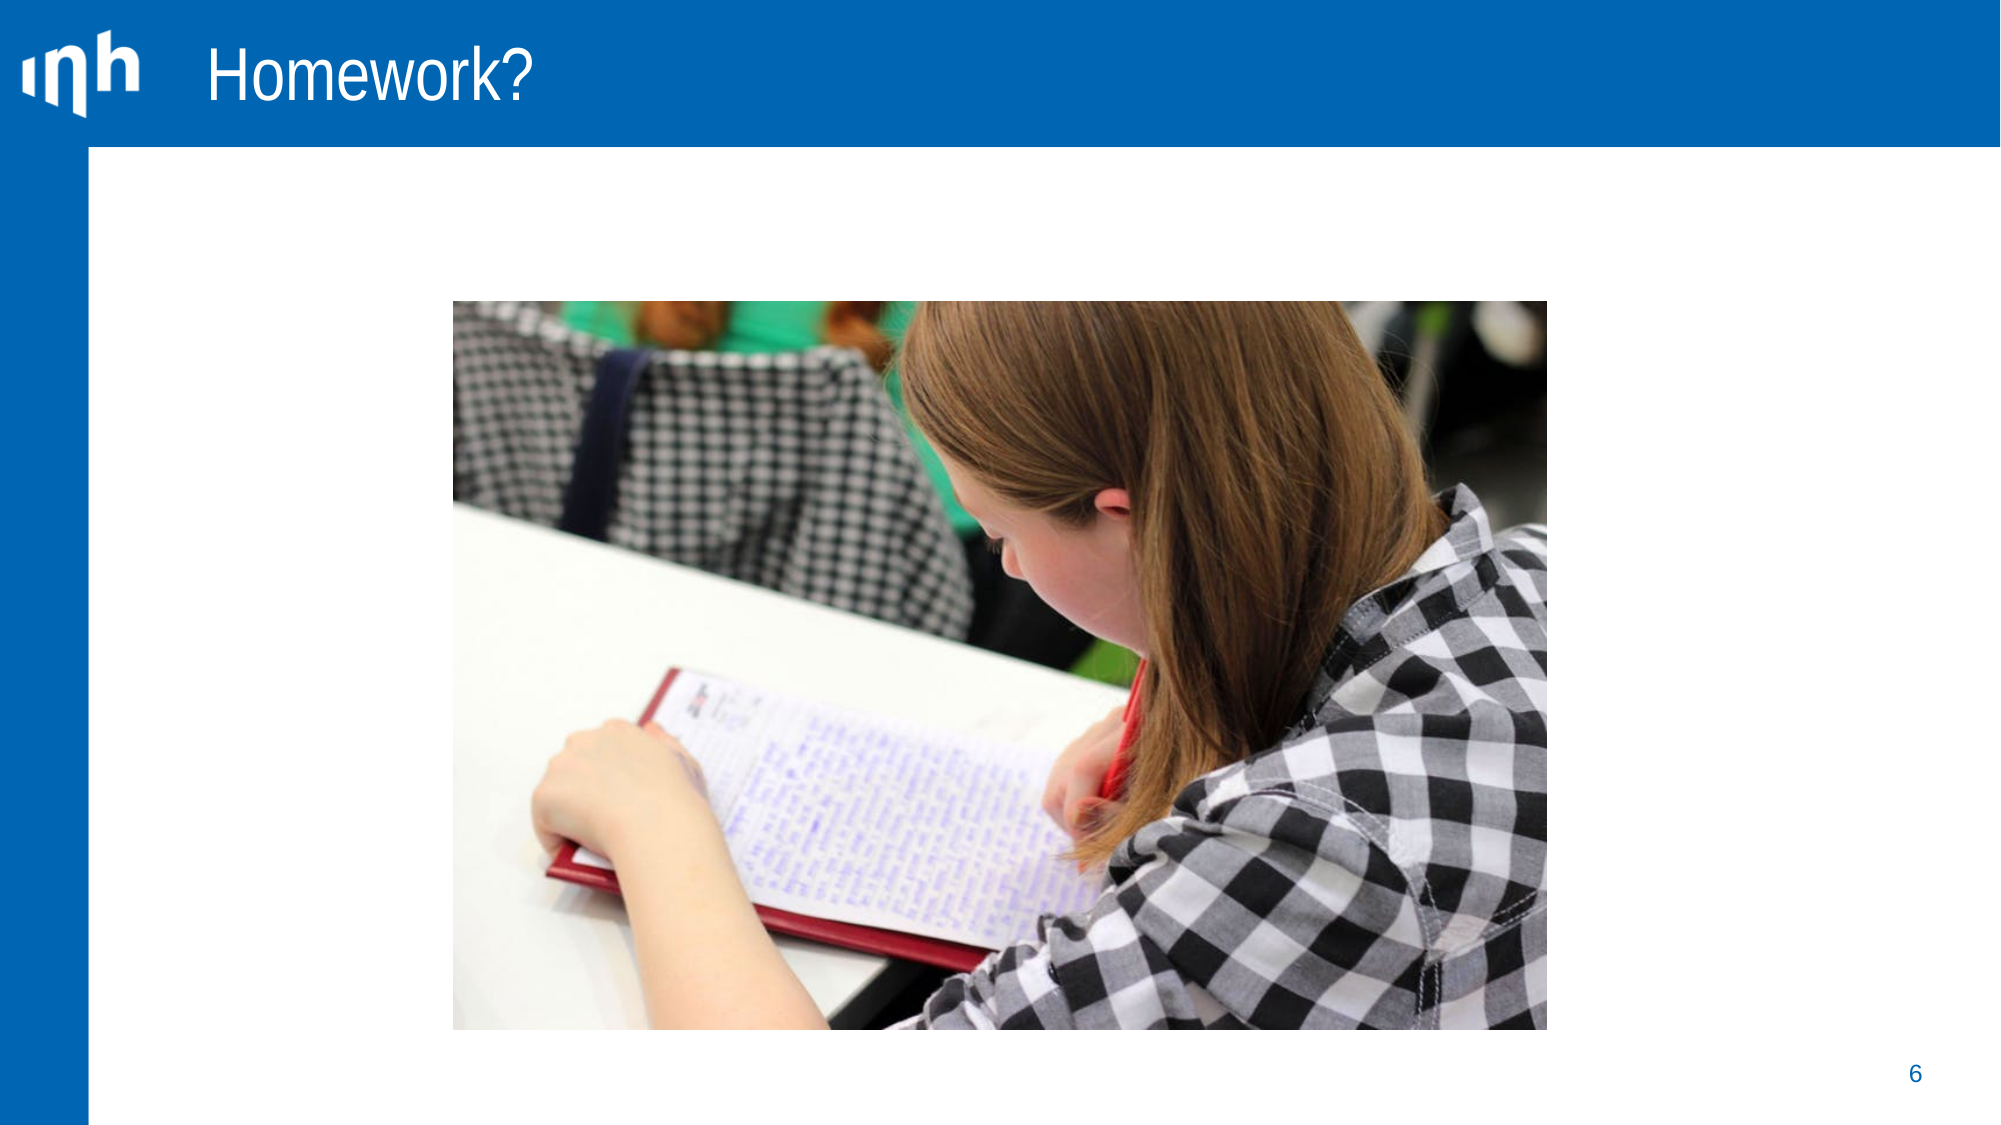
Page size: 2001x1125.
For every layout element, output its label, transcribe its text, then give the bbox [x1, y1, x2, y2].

picture [0, 0, 2001, 1125]
text_box Homework? [191, 18, 1691, 125]
text_box 6 [1782, 1042, 1938, 1103]
